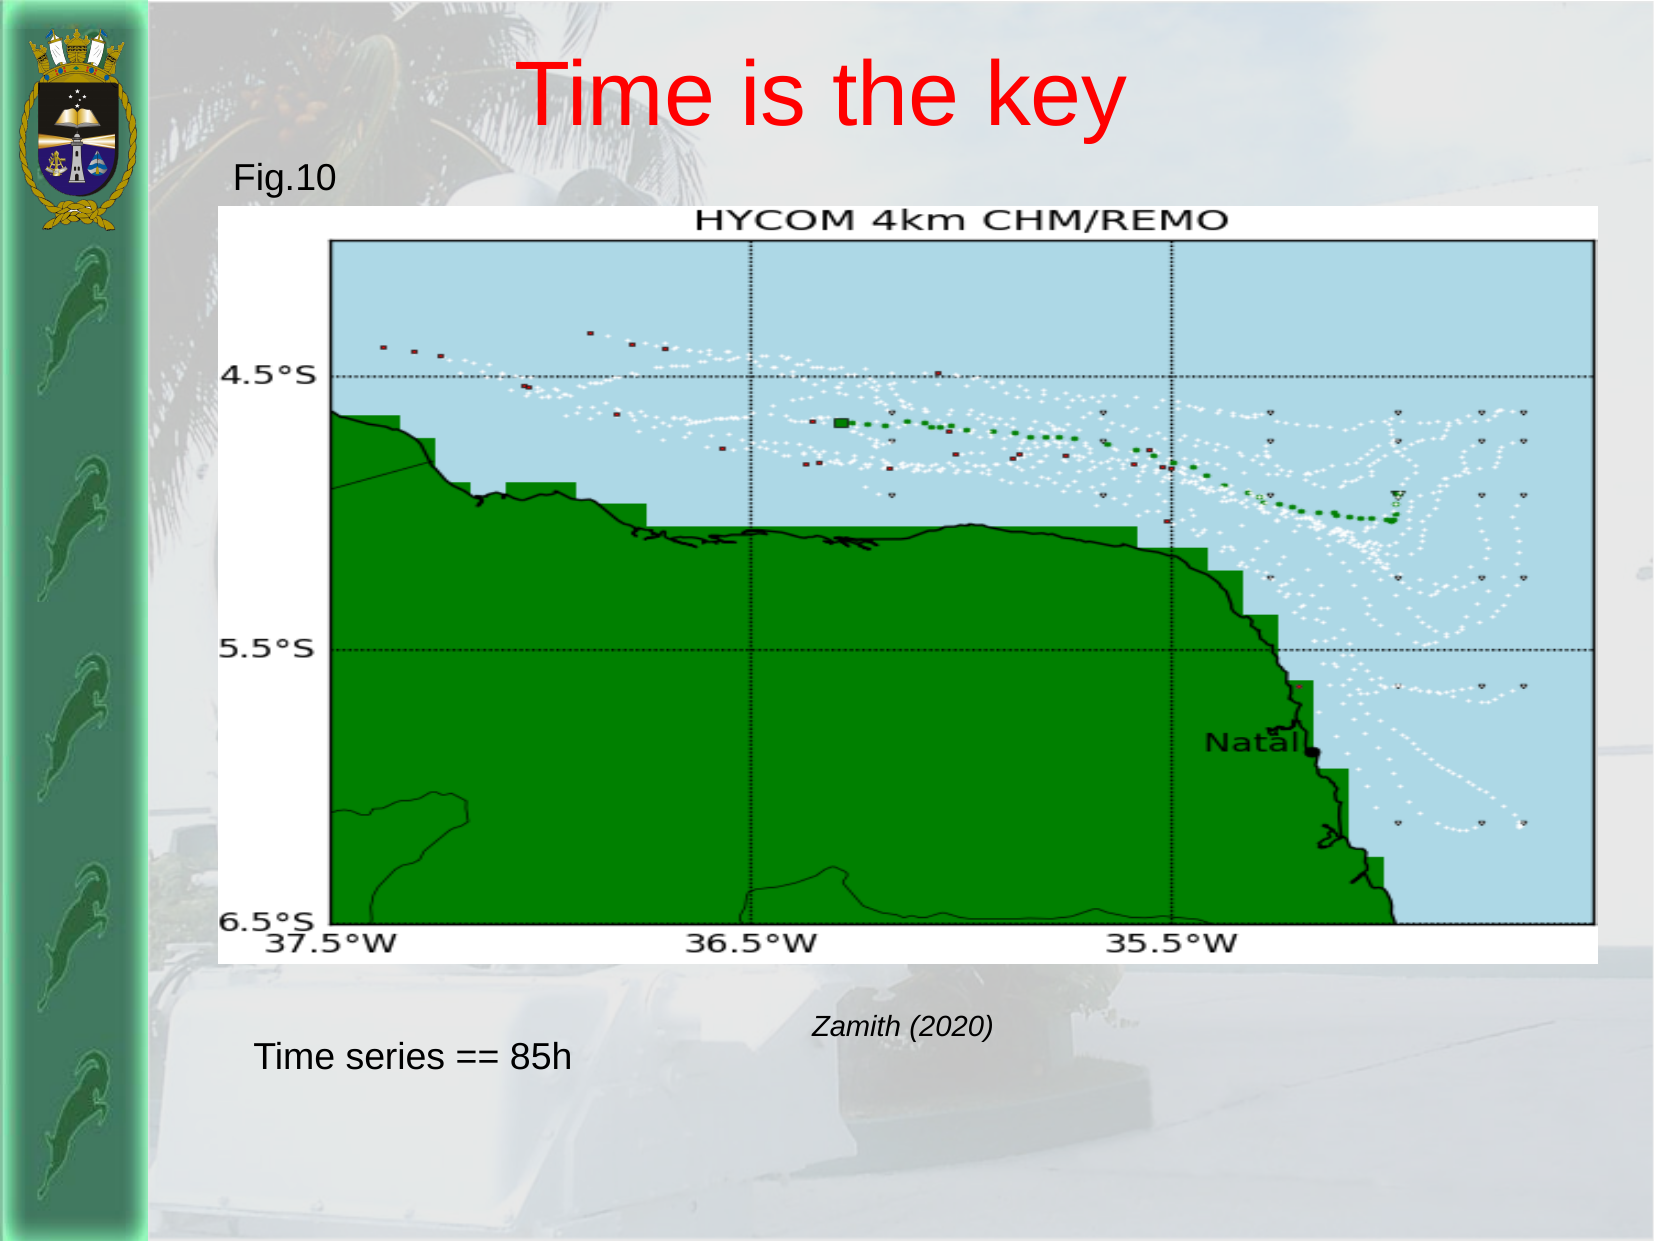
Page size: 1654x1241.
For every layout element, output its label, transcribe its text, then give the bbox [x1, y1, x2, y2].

picture [0, 0, 1654, 1241]
text_box Zamith (2020) [797, 999, 1077, 1050]
text_box Time series == 85h [238, 1024, 623, 1085]
title Time is the key [78, 45, 1566, 146]
text_box Fig.10 [218, 145, 498, 205]
